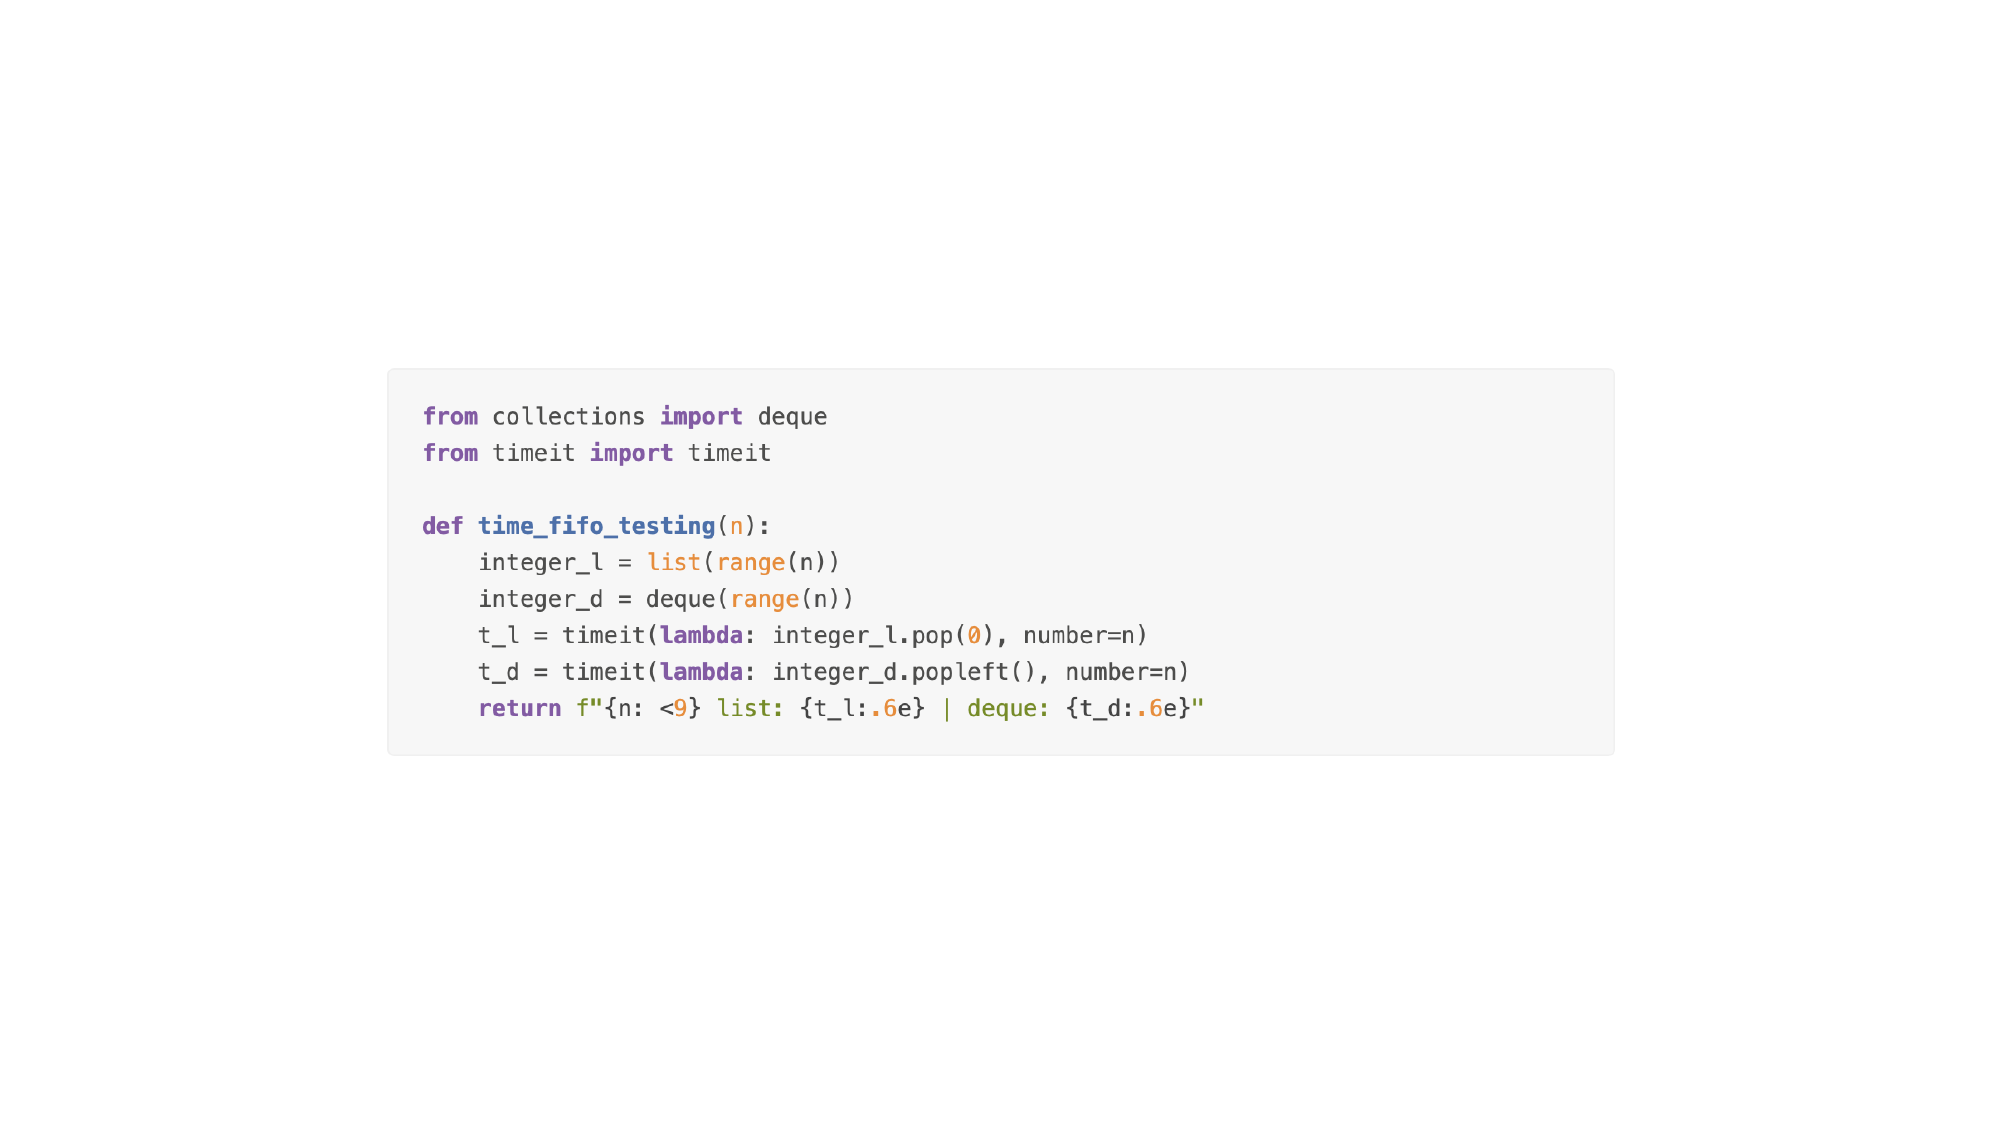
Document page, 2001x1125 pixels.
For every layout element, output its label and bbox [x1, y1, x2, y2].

picture [362, 356, 1638, 769]
